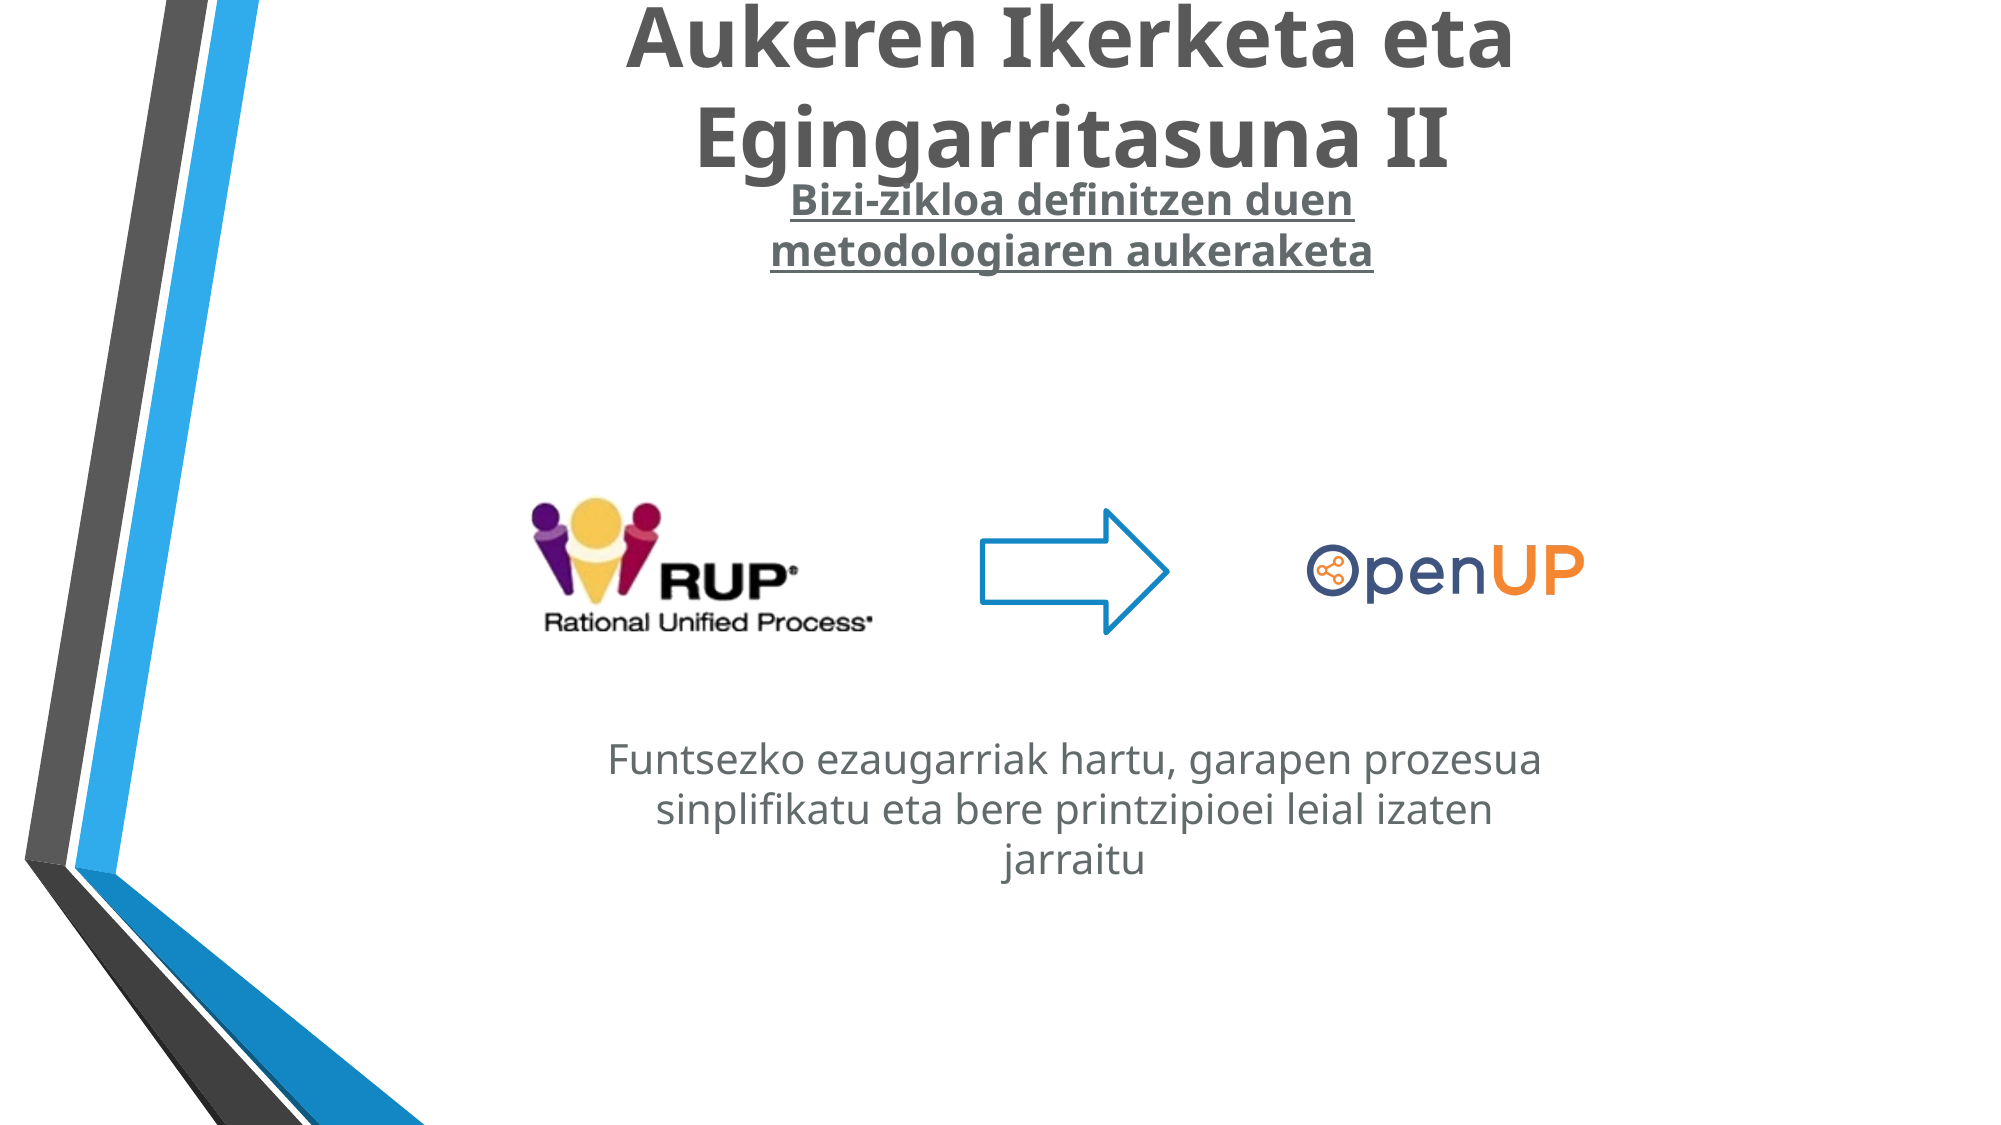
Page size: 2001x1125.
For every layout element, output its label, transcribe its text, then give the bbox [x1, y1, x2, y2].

picture [520, 447, 889, 696]
text_box Funtsezko ezaugarriak hartu, garapen prozesua sinplifikatu eta bere printzipioei leial izaten jarraitu [576, 725, 1574, 1026]
picture [1261, 481, 1630, 667]
text_box [981, 509, 1169, 635]
title Aukeren Ikerketa eta Egingarritasuna II [296, 0, 1849, 189]
list Bizi-zikloa definitzen duen metodologiaren aukeraketa [752, 147, 1392, 300]
